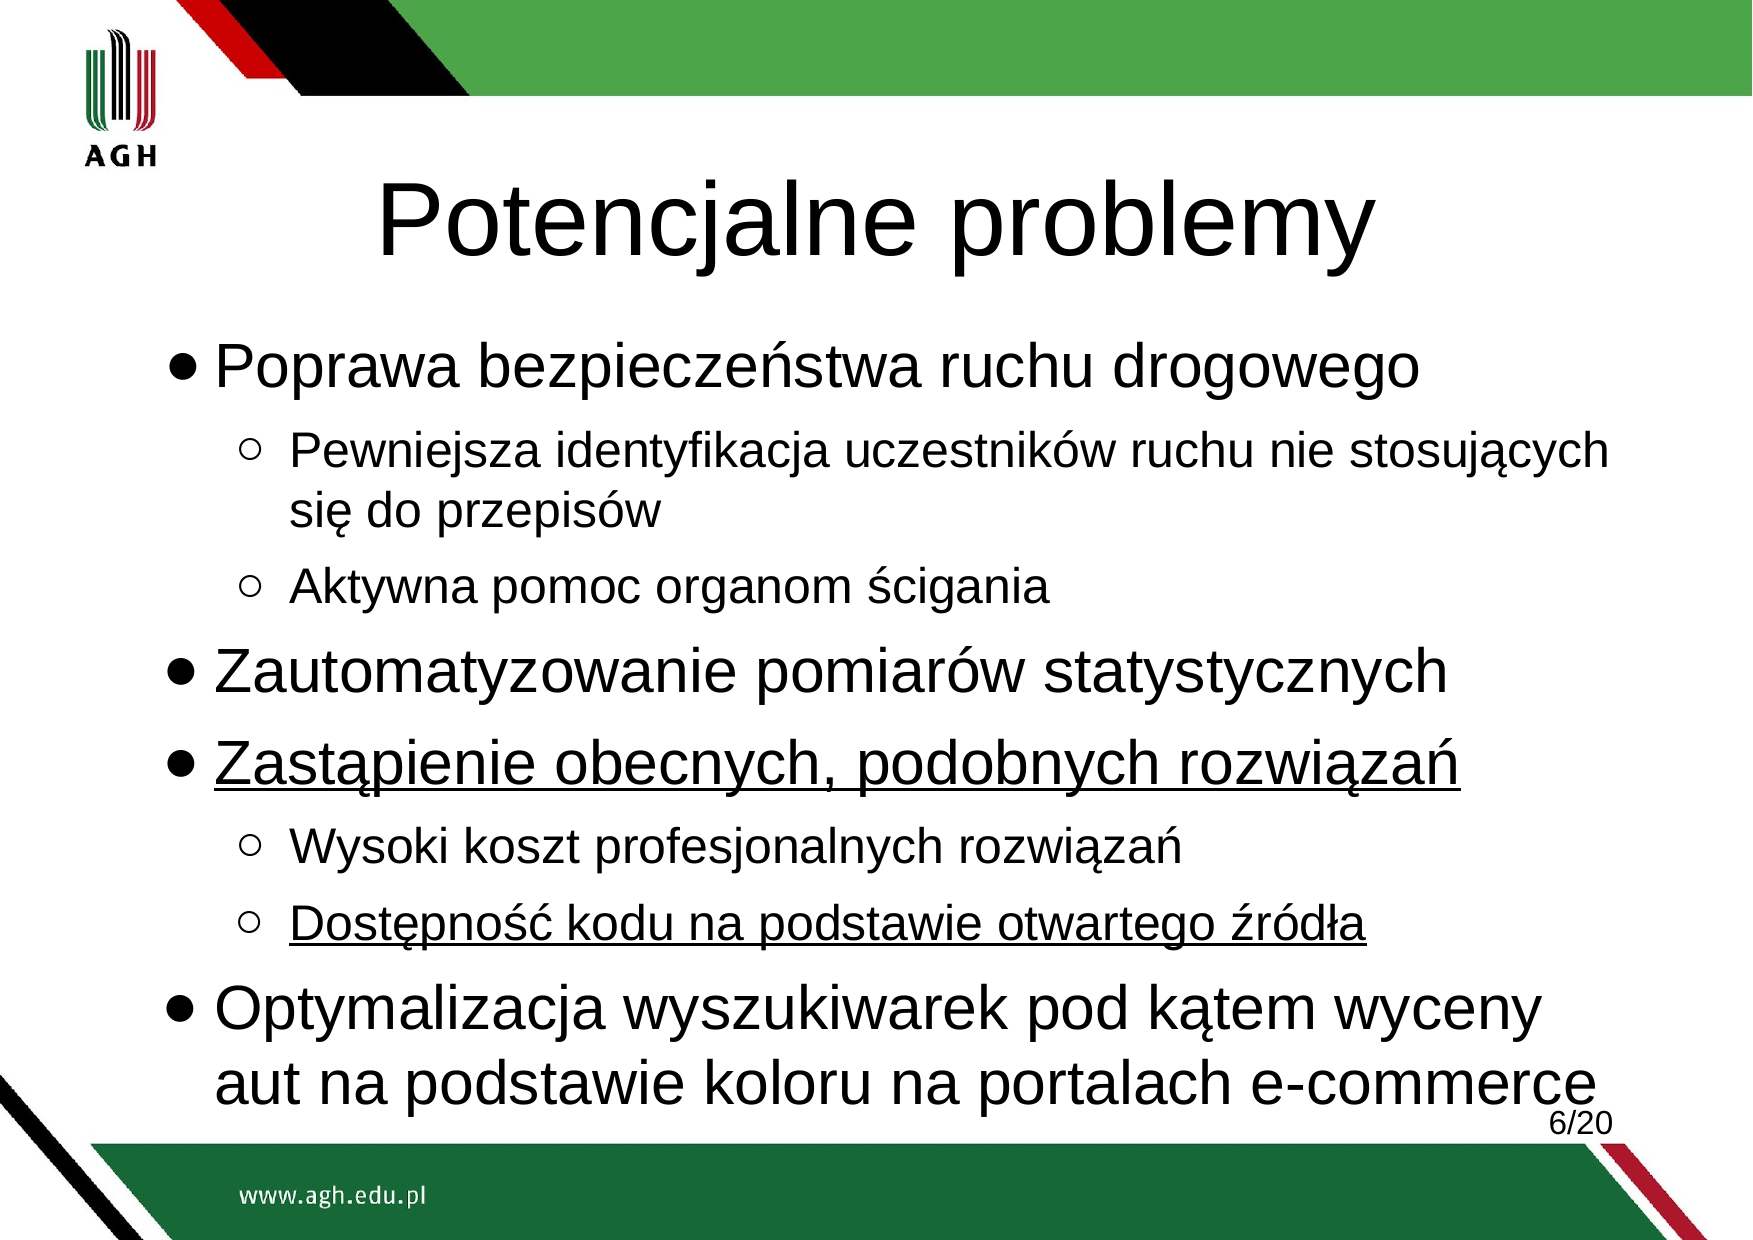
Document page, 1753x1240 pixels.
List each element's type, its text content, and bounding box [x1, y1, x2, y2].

slide_number ‹#›/20 [1502, 1092, 1622, 1147]
title Potencjalne problemy [131, 110, 1622, 316]
picture [0, 0, 1753, 1240]
list Poprawa bezpieczeństwa ruchu drogowego Pewniejsza identyfikacja uczestników ruchu nie stosujących się do przepisów Aktywna pomoc organom ścigania Zautomatyzowanie pomiarów statystycznych Zastąpienie obecnych, podobnych rozwiązań Wysoki koszt profesjonalnych rozwiązań Dostępność kodu na podstawie otwartego źródła Optymalizacja wyszukiwarek pod kątem wyceny aut na podstawie koloru na portalach e-commerce [130, 316, 1622, 1104]
